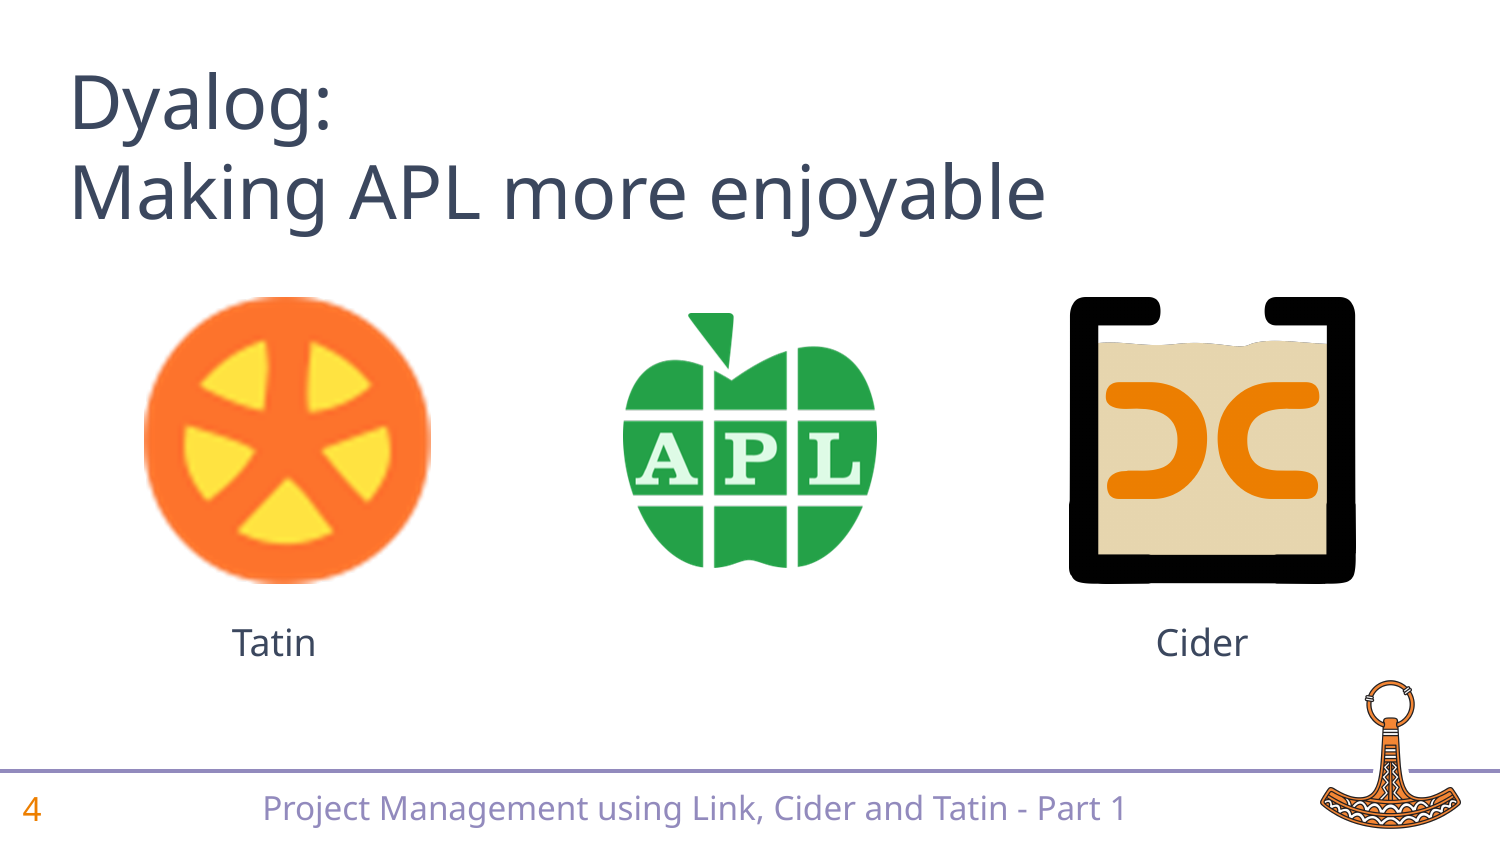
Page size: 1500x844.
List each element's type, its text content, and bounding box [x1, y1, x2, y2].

text_box Cider [1140, 611, 1264, 671]
picture [144, 297, 431, 584]
picture [622, 313, 878, 568]
picture [1069, 297, 1356, 584]
text_box Tatin [217, 611, 332, 671]
title Dyalog: Making APL more enjoyable [53, 129, 1203, 242]
picture [1320, 680, 1461, 829]
